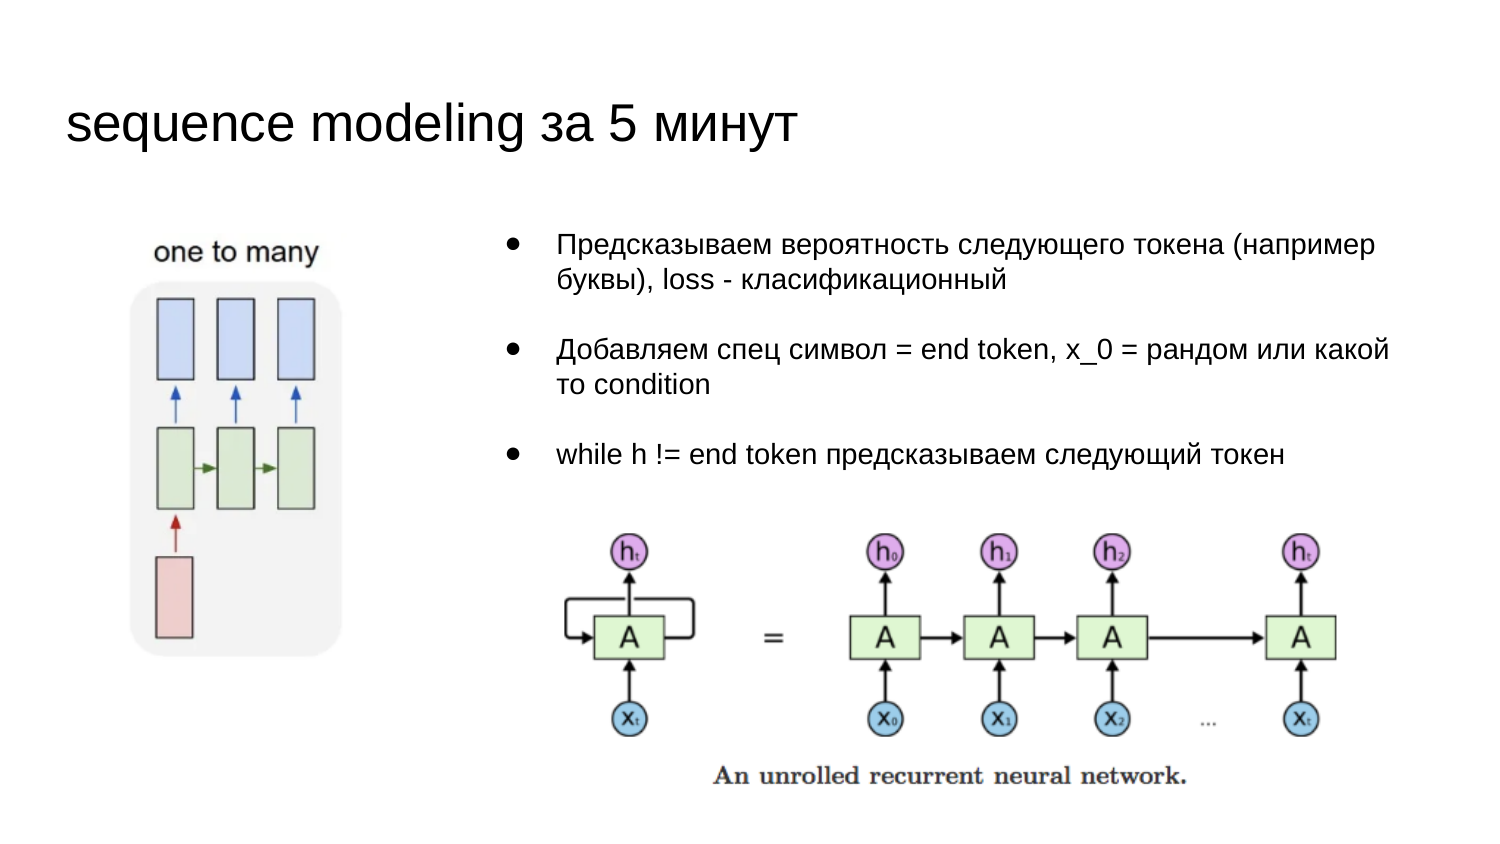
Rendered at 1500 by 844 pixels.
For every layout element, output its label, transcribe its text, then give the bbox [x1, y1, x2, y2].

text_box Предсказываем вероятность следующего токена (например буквы), loss - класификационный Добавляем спец символ = end token, x_0 = рандом или какой то сondition while h != end token предсказываем следующий токен [466, 210, 1431, 485]
picture [497, 507, 1420, 818]
title sequence modeling за 5 минут [51, 72, 1449, 167]
picture [109, 190, 381, 684]
